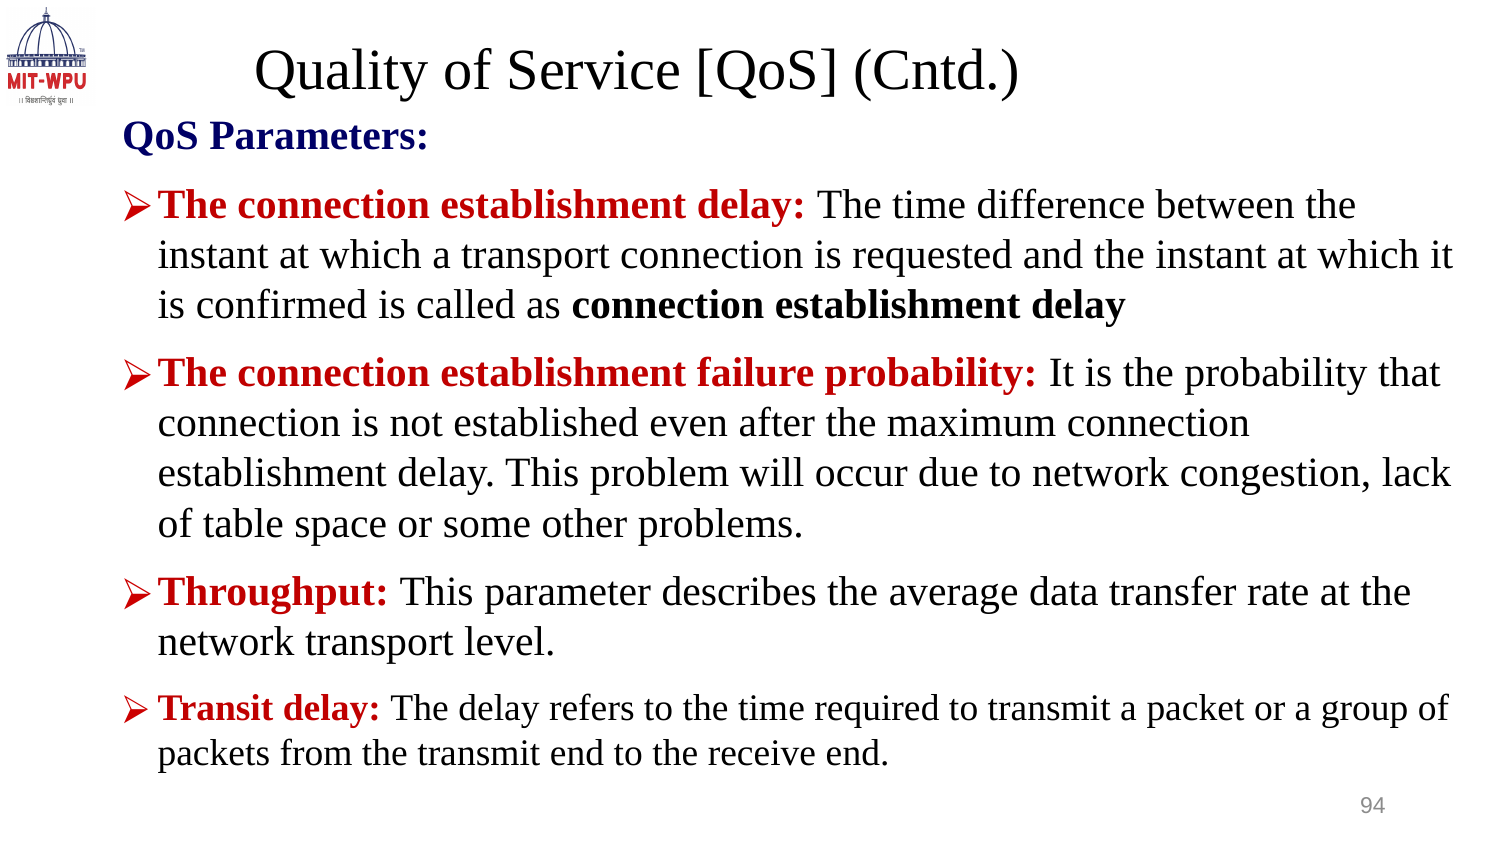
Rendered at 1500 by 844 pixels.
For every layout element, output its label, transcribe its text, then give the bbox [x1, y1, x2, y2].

title Quality of Service [QoS] (Cntd.) [0, 0, 1275, 141]
text_box QoS Parameters: The connection establishment delay: The time difference between the instant at which a transport connection is requested and the instant at which it is confirmed is called as connection establishment delay The connection establishment failure probability: It is the probability that connection is not established even after the maximum connection establishment delay. This problem will occur due to network congestion, lack of table space or some other problems. Throughput: This parameter describes the average data transfer rate at the network transport level. Transit delay: The delay refers to the time required to transmit a packet or a group of packets from the transmit end to the receive end. [110, 101, 1485, 760]
slide_number 94 [1059, 782, 1397, 827]
picture [6, 7, 96, 106]
